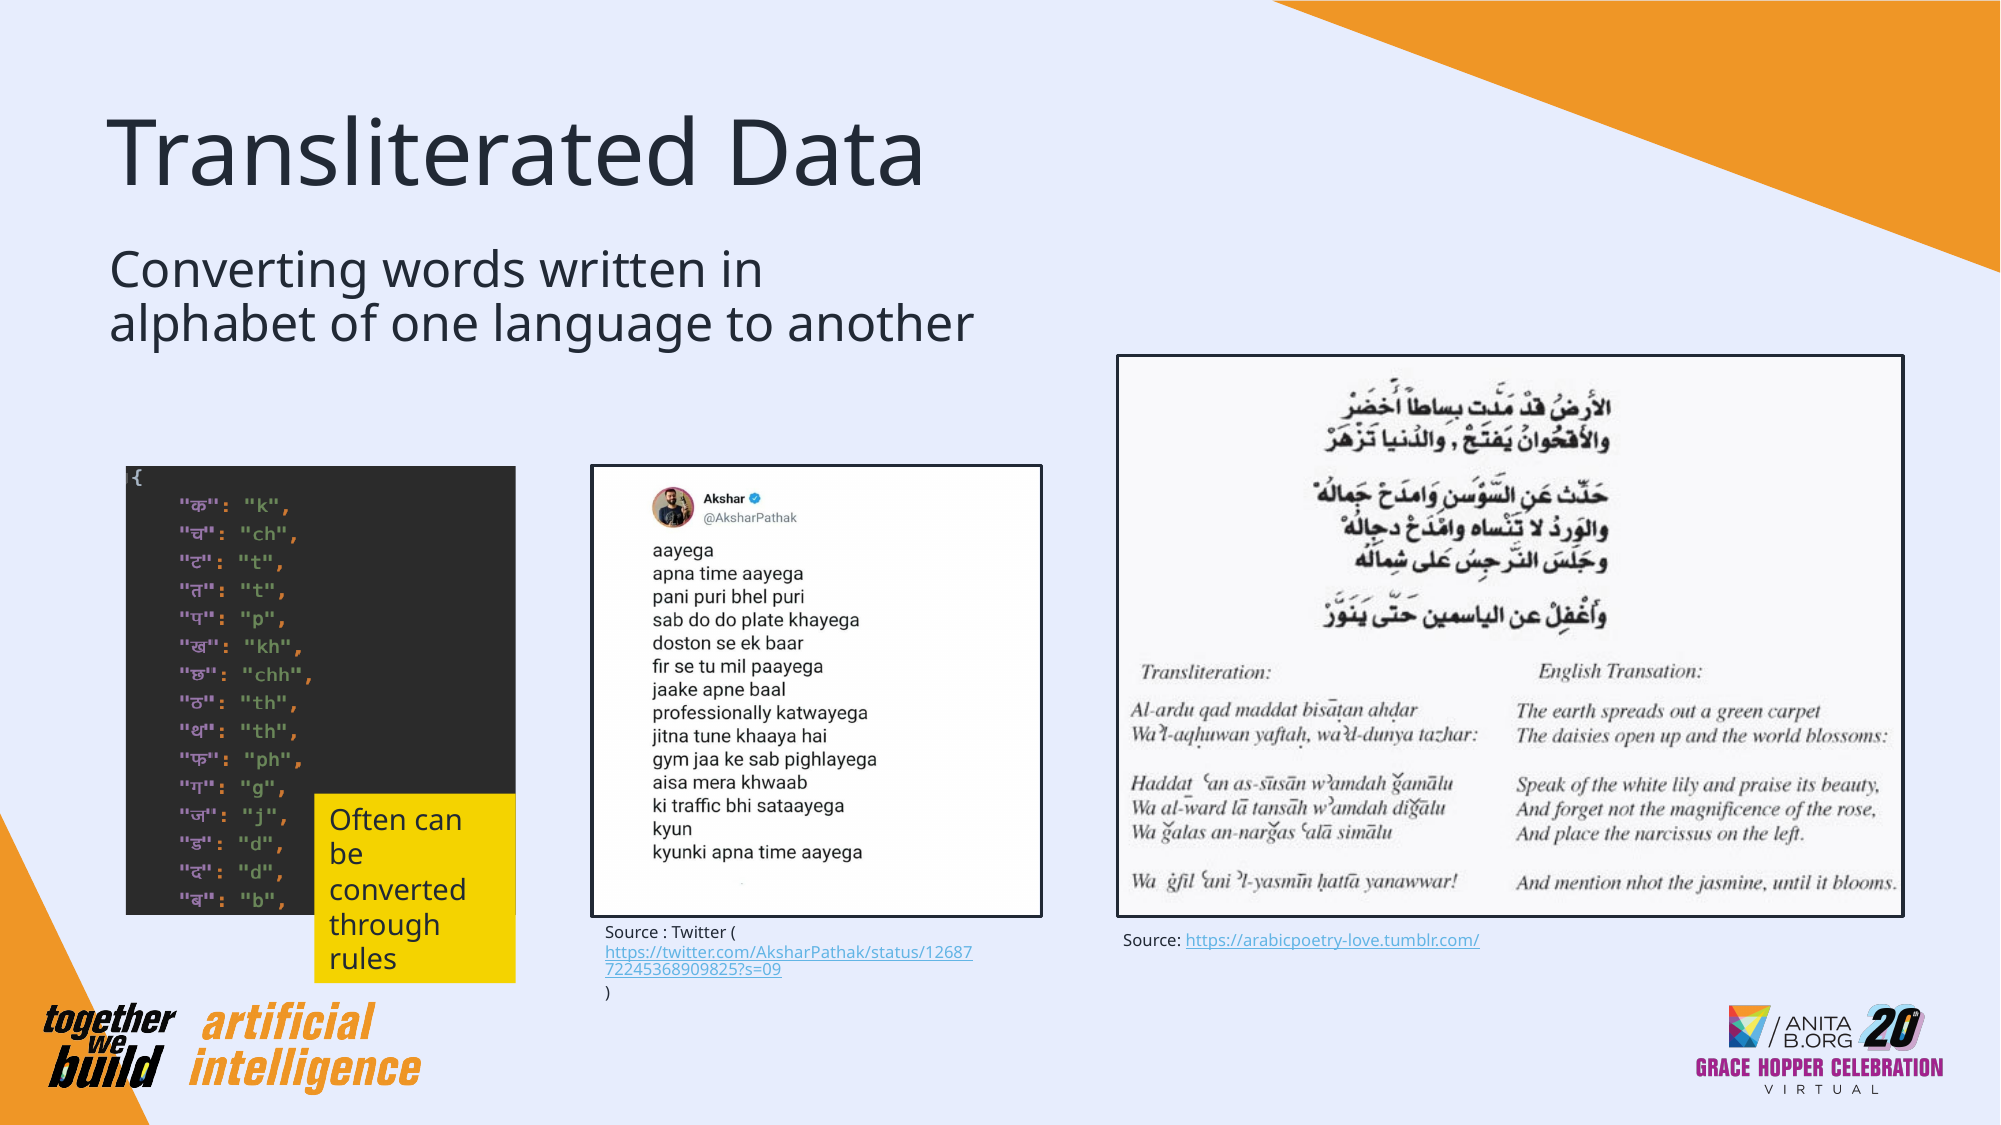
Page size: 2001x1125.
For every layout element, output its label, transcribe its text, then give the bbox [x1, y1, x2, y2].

picture [1687, 998, 1952, 1105]
text_box Converting words written in alphabet of one language to another [94, 78, 1000, 360]
picture [125, 466, 516, 915]
text_box Often can be converted through rules [314, 915, 516, 984]
text_box Source: https://arabicpoetry-love.tumblr.com/ [1108, 922, 1511, 961]
picture [1118, 357, 1902, 915]
title Transliterated Data [1000, 106, 1894, 325]
picture [36, 961, 421, 1125]
text_box Source : Twitter (https://twitter.com/AksharPathak/status/1268772245368909825?s=09) [590, 914, 992, 1013]
picture [593, 466, 1040, 915]
